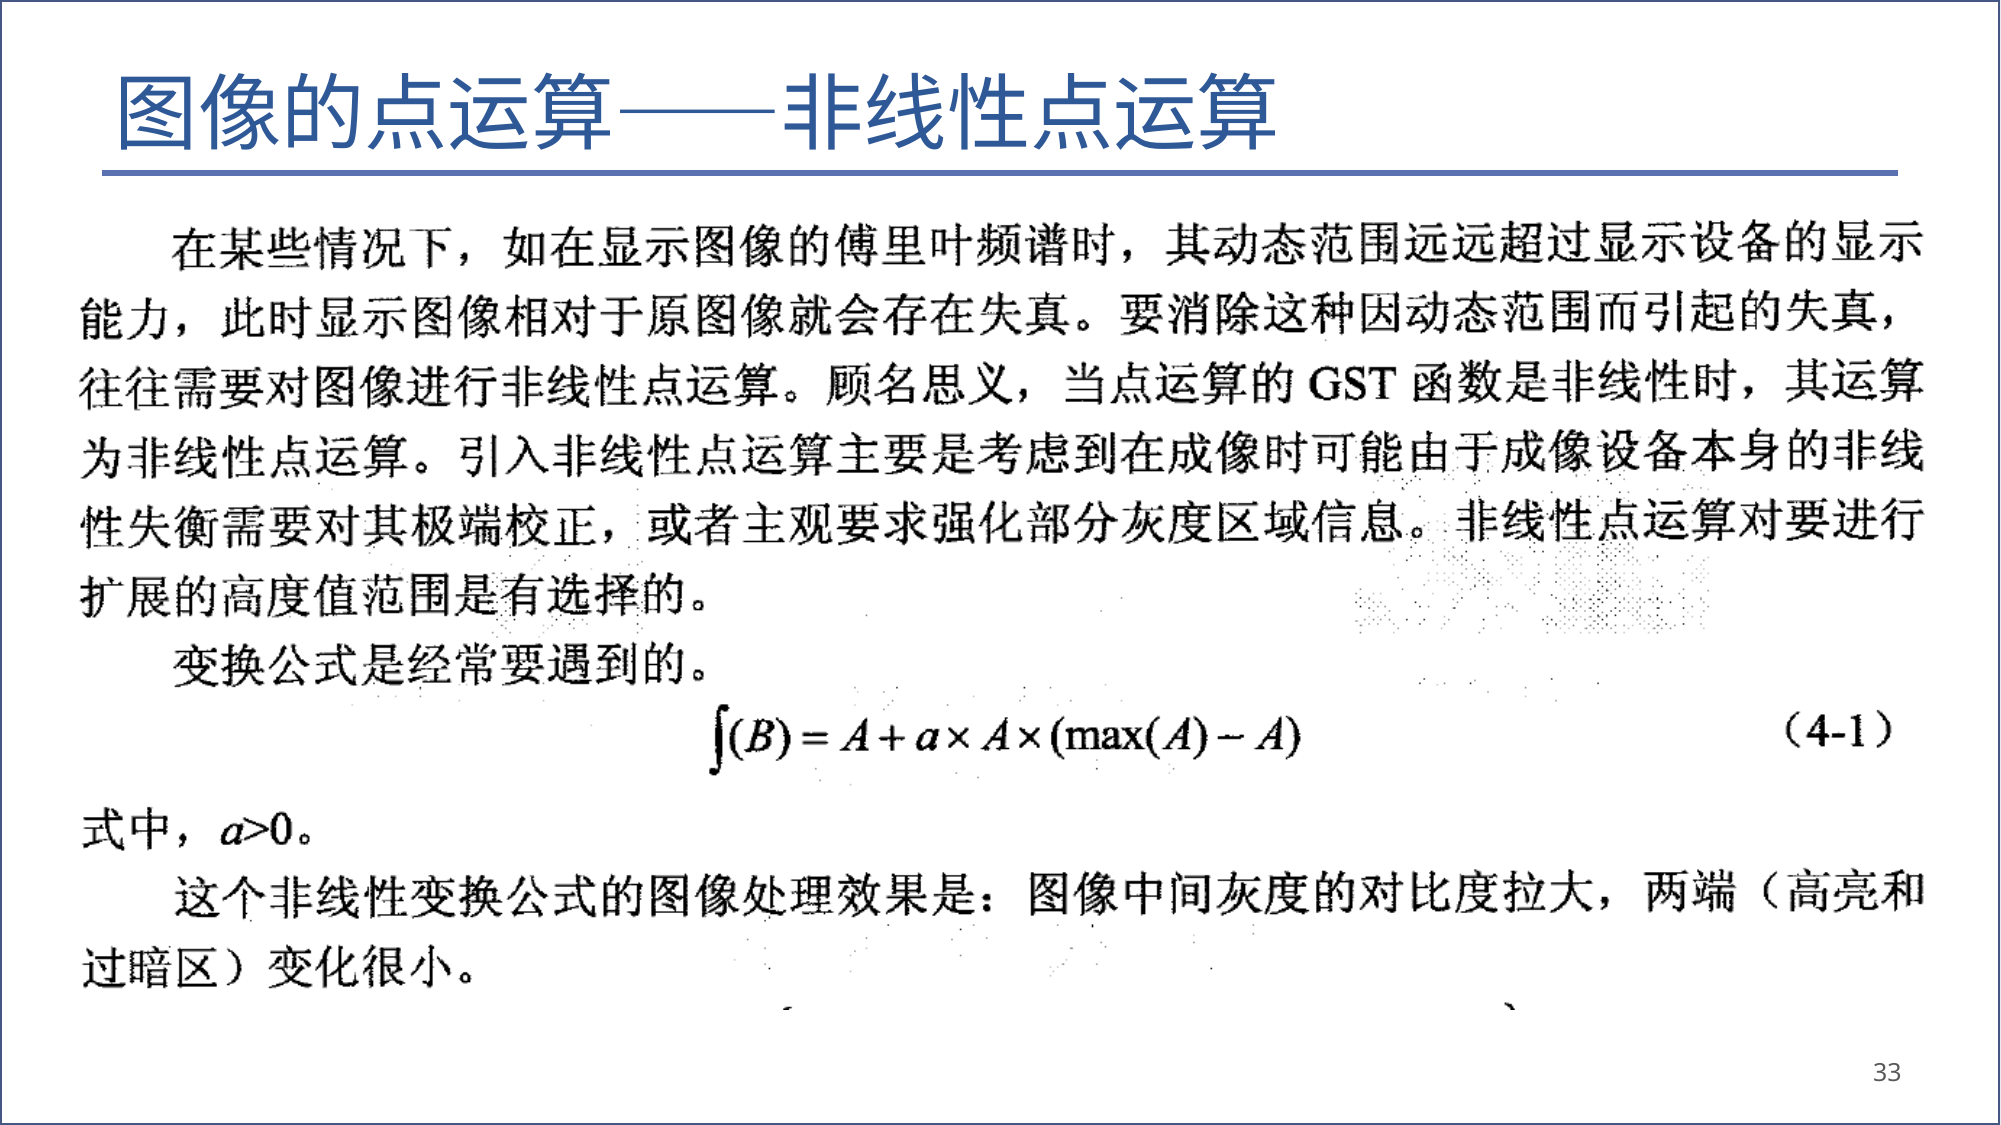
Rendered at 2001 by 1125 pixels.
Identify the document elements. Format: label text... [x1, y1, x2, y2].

slide_number 33 [1868, 1042, 1992, 1103]
picture [62, 207, 1938, 1010]
title 图像的点运算——非线性点运算 [99, 0, 1900, 169]
